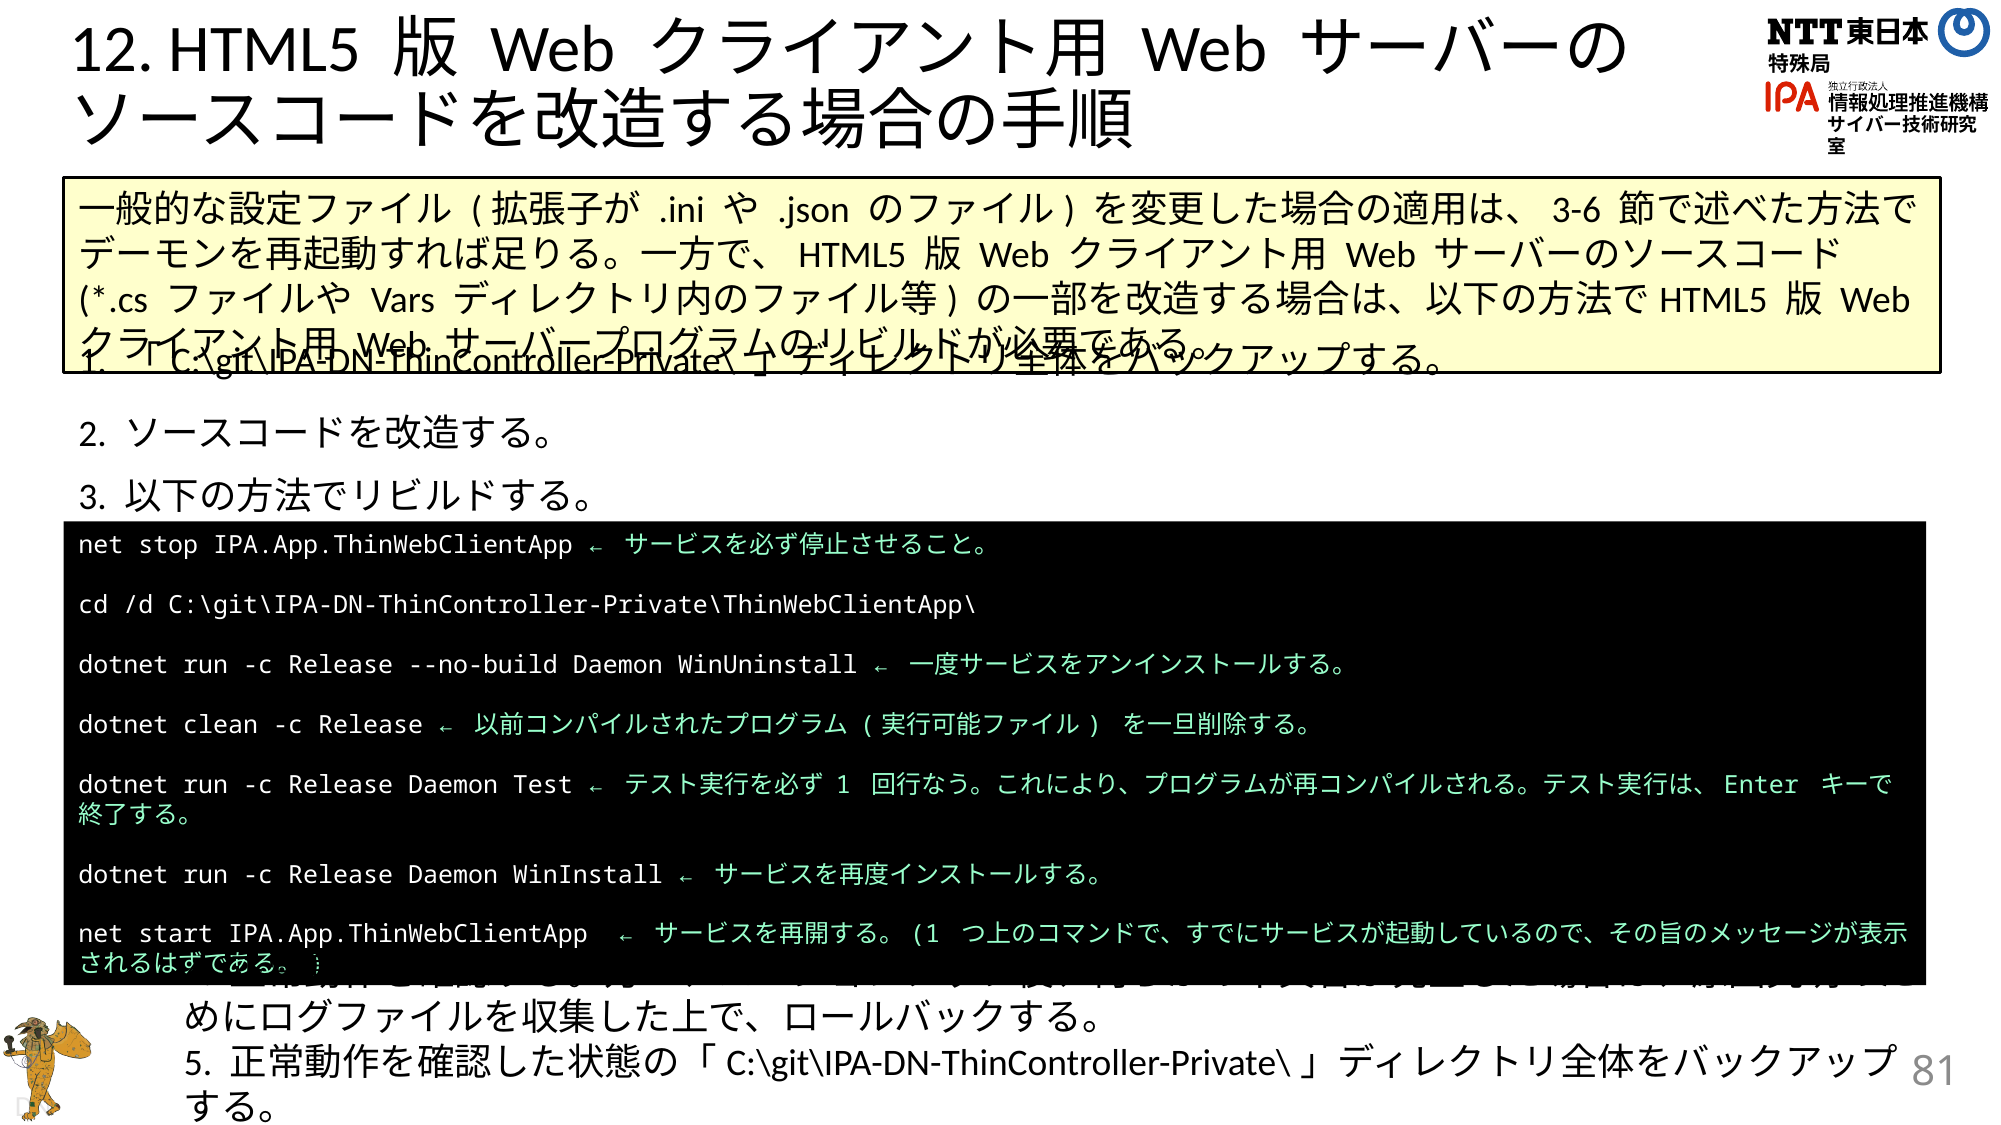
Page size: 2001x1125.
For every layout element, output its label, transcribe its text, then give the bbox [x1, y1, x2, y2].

text_box 4. 正常動作を確認する。万一、バージョンアップ後、何らかの不具合が発生した場合は、原因究明のためにログファイルを収集した上で、ロールバックする。 5. 正常動作を確認した状態の「C:\git\IPA-DN-ThinController-Private\」ディレクトリ全体をバックアップする。 [169, 940, 1941, 1125]
slide_number 81 [1941, 1042, 1975, 1103]
title 12. HTML5 版 Web クライアント用 Web サーバーのソースコードを改造する場合の手順 [54, 30, 1703, 143]
text_box 3. 以下の方法でリビルドする。 [63, 464, 853, 525]
text_box 1. 「C:\git\IPA-DN-ThinController-Private\ 」ディレクトリ全体をバックアップする。 [63, 328, 1927, 389]
text_box 2. ソースコードを改造する。 [63, 401, 1927, 462]
text_box net stop IPA.App.ThinWebClientApp ← サービスを必ず停止させること。 cd /d C:\git\IPA-DN-ThinController-Private\ThinWebClientApp\ dotnet run -c Release --no-build Daemon WinUninstall ← 一度サービスをアンインストールする。 dotnet clean -c Release ← 以前コンパイルされたプログラム (実行可能ファイル) を一旦削除する。 dotnet run -c Release Daemon Test ← テスト実行を必ず 1 回行なう。これにより、プログラムが再コンパイルされる。テスト実行は、Enter キーで終了する。 dotnet run -c Release Daemon WinInstall ← サービスを再度インストールする。 net start IPA.App.ThinWebClientApp ← サービスを再開する。(1 つ上のコマンドで、すでにサービスが起動しているので、その旨のメッセージが表示されるはずである。) [63, 521, 1927, 986]
text_box 一般的な設定ファイル (拡張子が .ini や .json のファイル) を変更した場合の適用は、3-6 節で述べた方法でデーモンを再起動すれば足りる。一方で、HTML5 版 Web クライアント用 Web サーバーのソースコード (*.cs ファイルや Vars ディレクトリ内のファイル等) の一部を改造する場合は、以下の方法でHTML5 版 Web クライアント用 Web サーバープログラムのリビルドが必要である。 [63, 177, 1941, 373]
